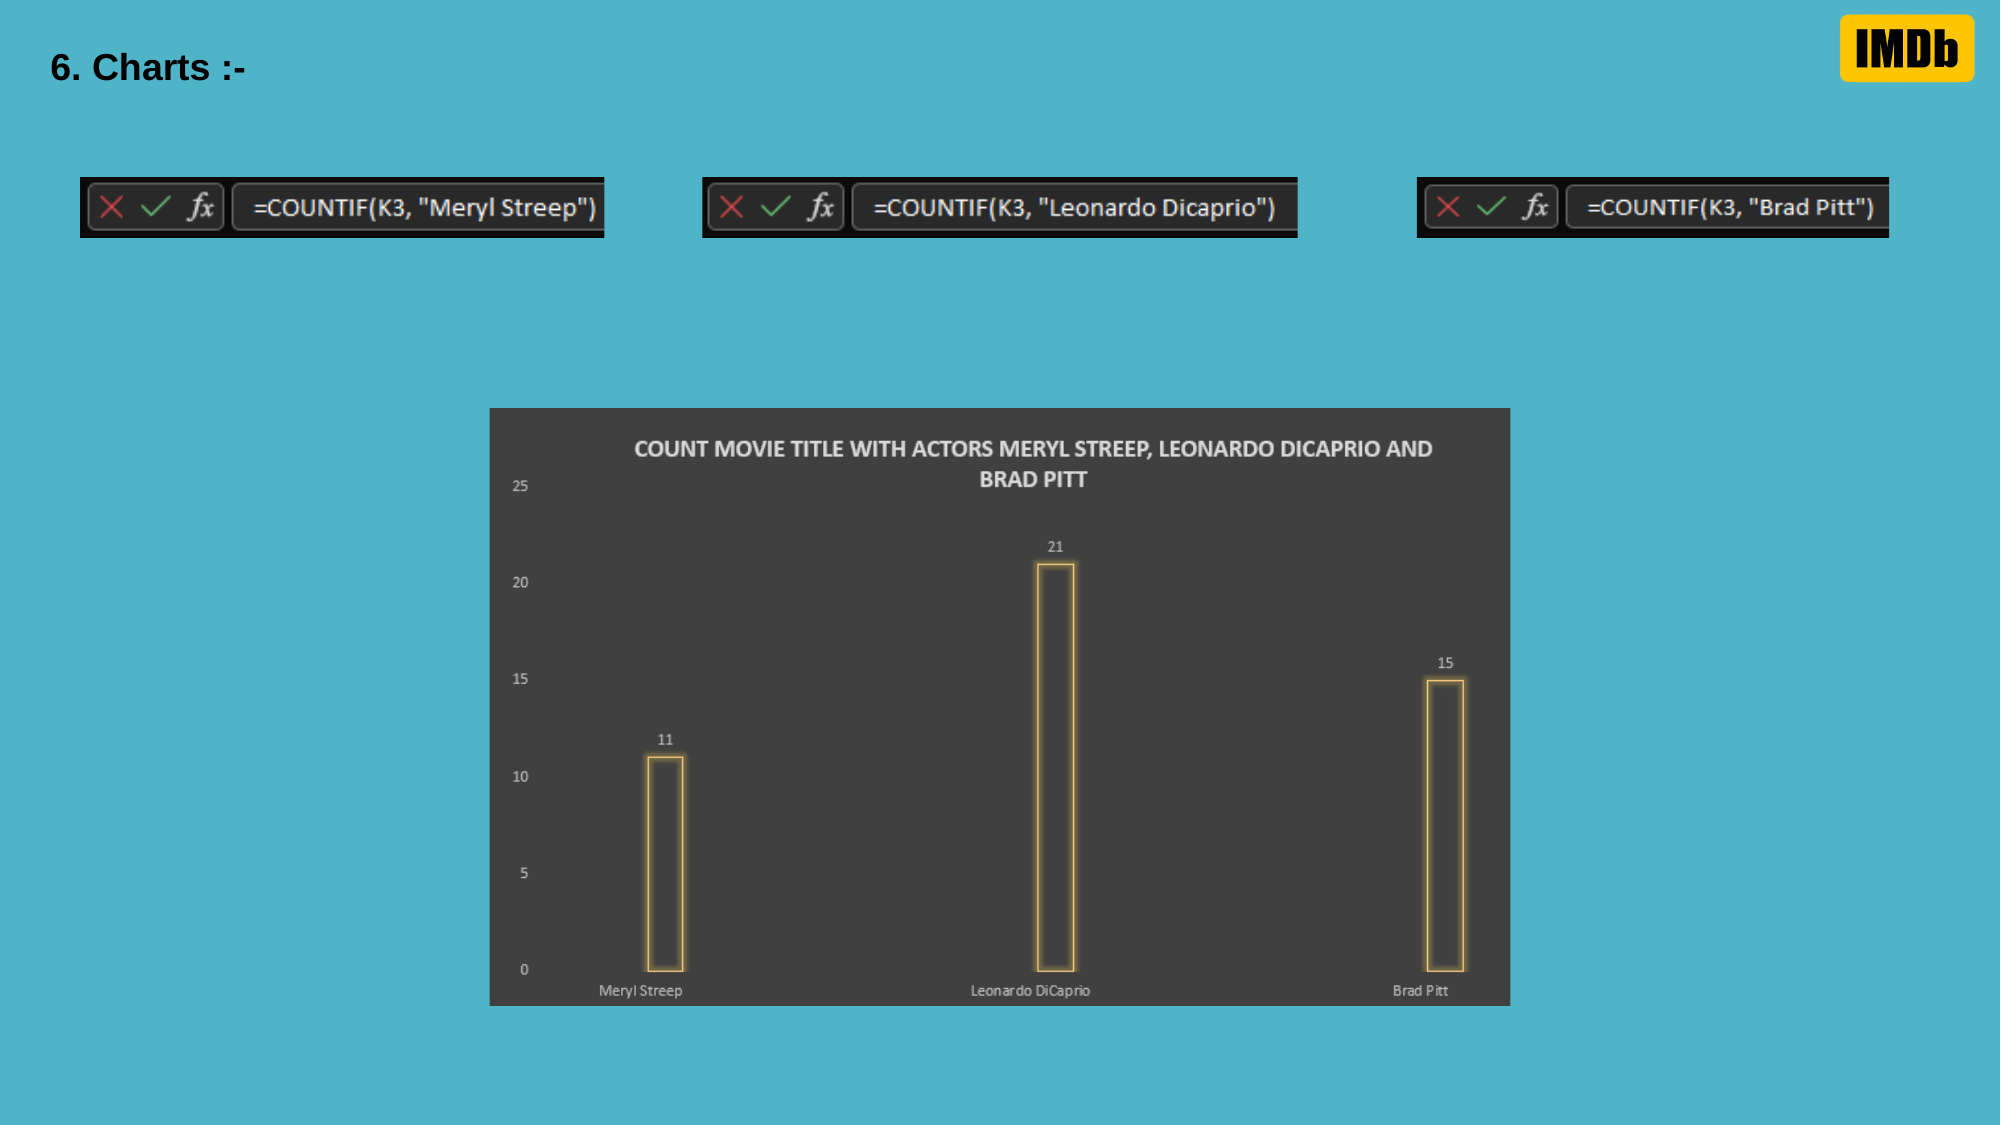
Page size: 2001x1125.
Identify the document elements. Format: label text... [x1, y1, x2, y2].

picture [79, 176, 605, 238]
picture [702, 176, 1298, 238]
picture [489, 408, 1511, 1006]
picture [1416, 176, 1890, 238]
text_box 6. Charts :- [35, 35, 605, 96]
picture [1827, 0, 1989, 99]
